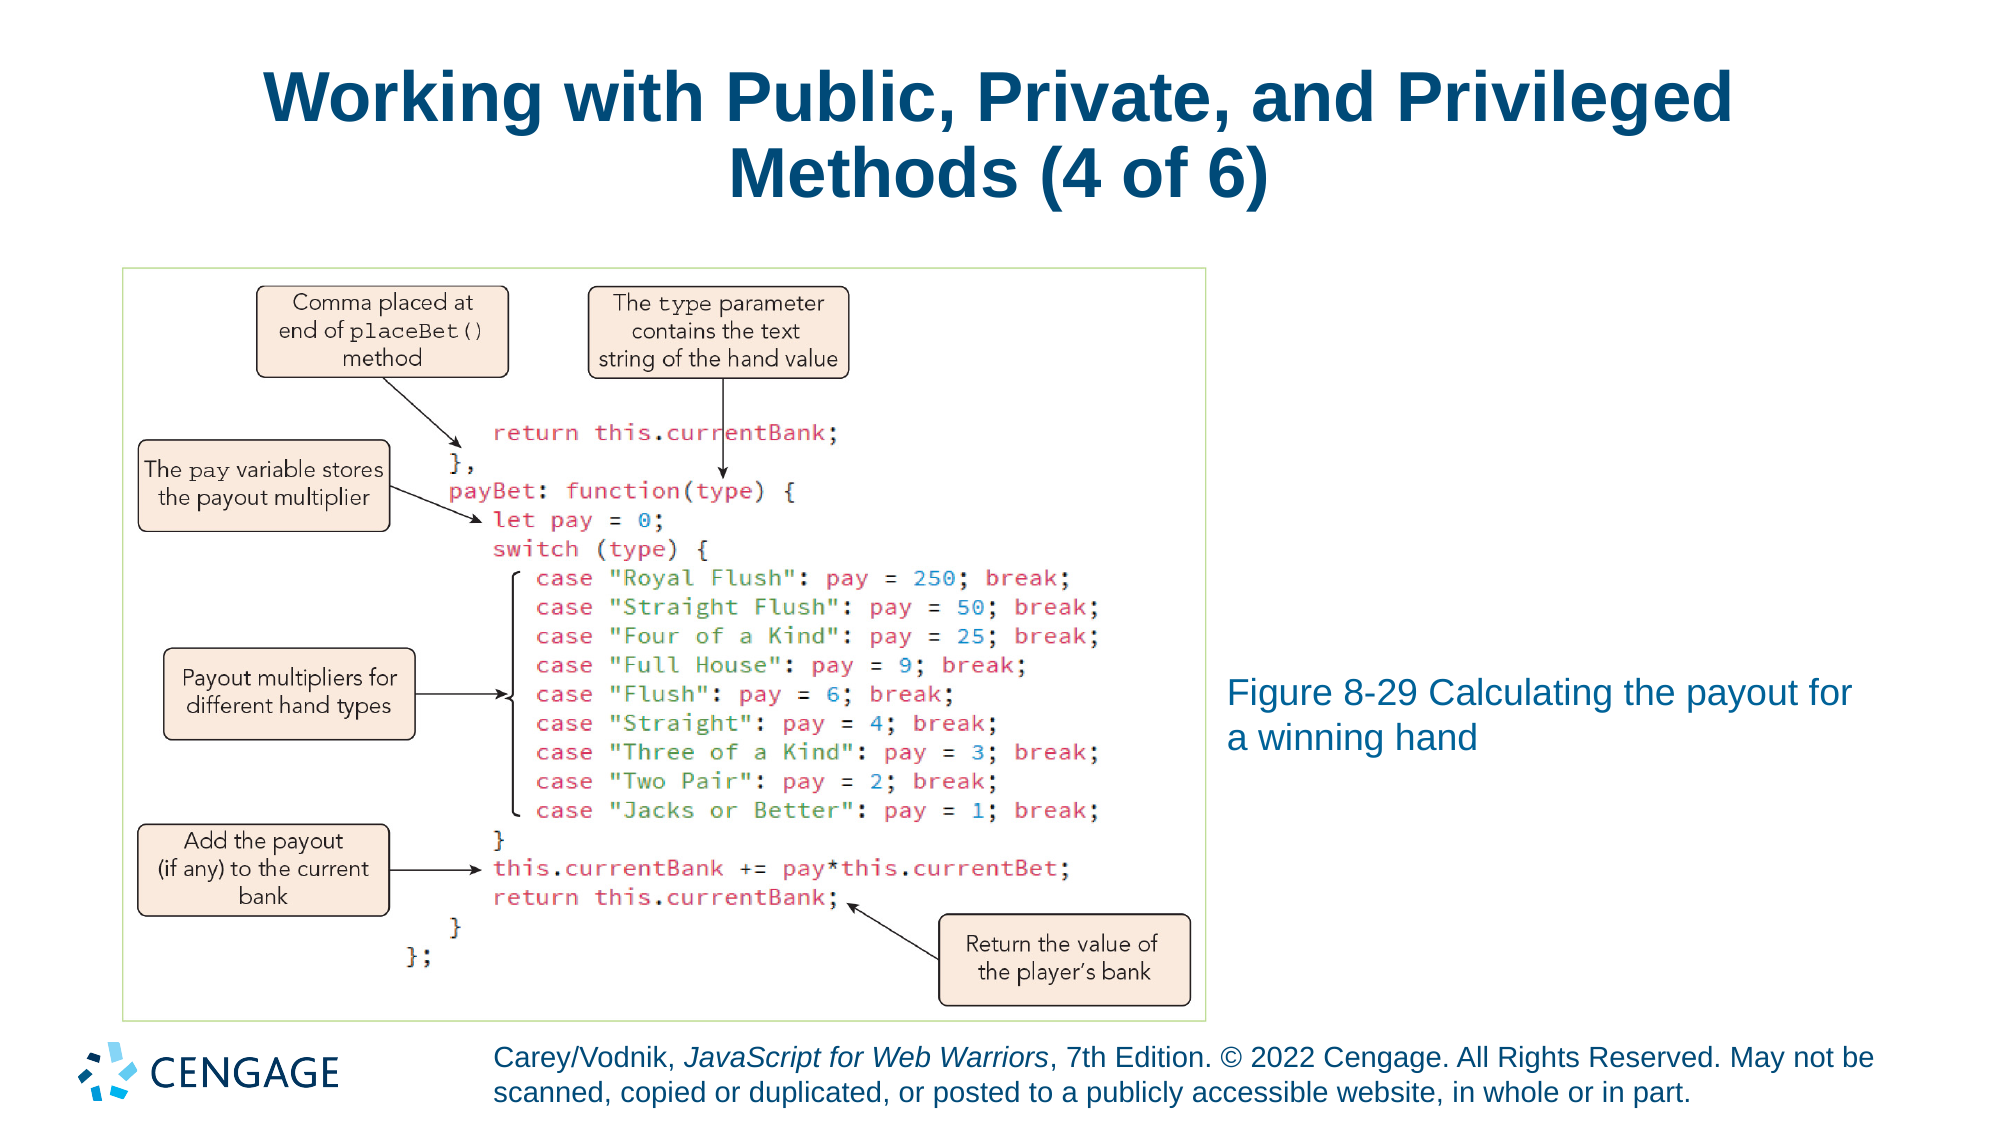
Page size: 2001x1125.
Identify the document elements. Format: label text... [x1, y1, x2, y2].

title Working with Public, Private, and Privileged Methods (4 of 6) [137, 59, 1863, 171]
picture [120, 265, 1208, 1023]
picture [78, 1042, 338, 1101]
list Figure 8-29 Calculating the payout for a winning hand [1226, 667, 1880, 965]
